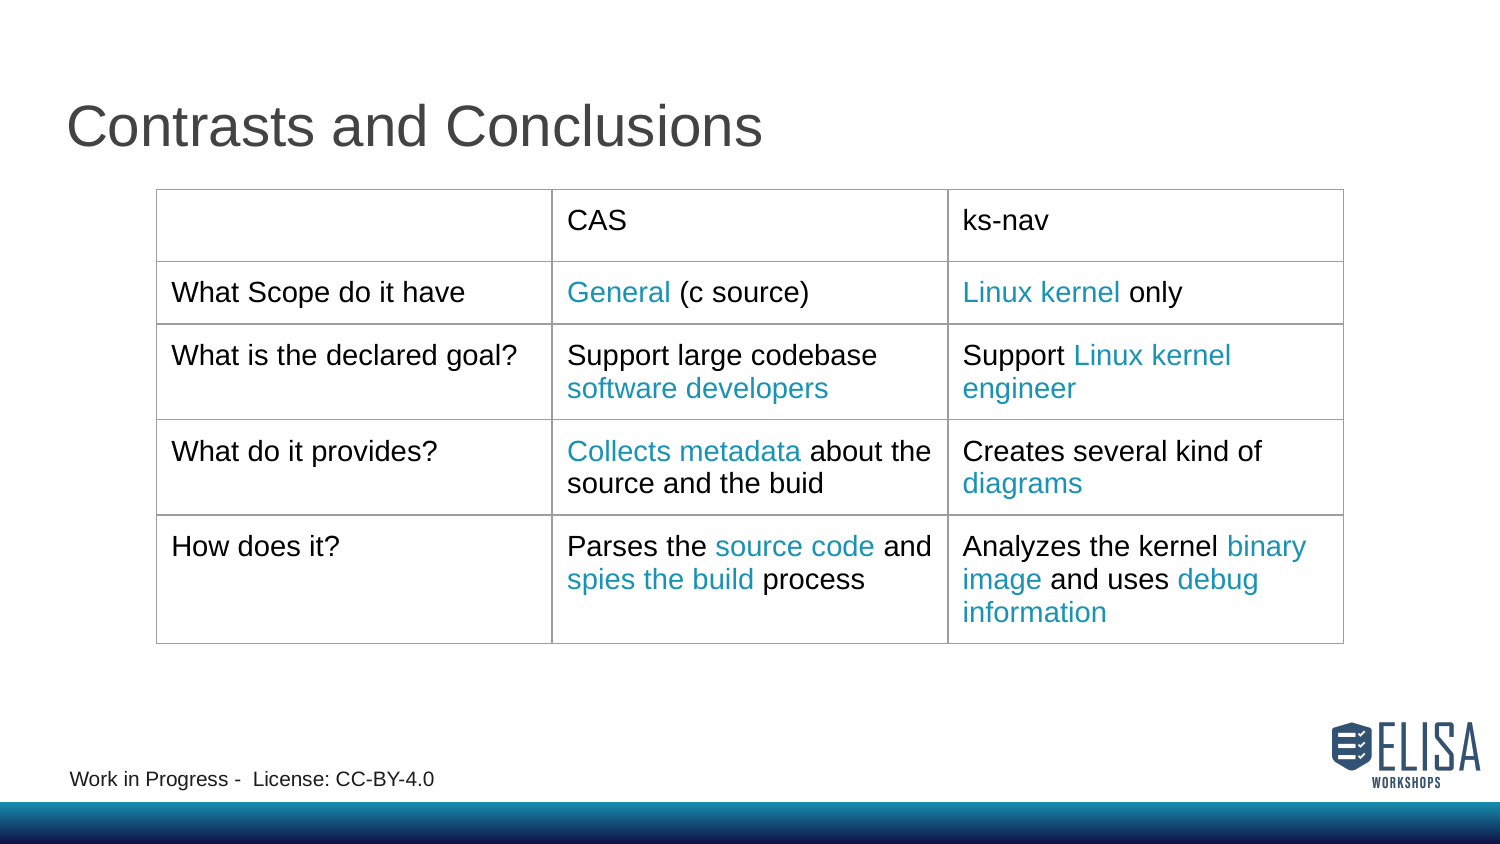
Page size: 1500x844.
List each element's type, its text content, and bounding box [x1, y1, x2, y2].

table_header [157, 190, 551, 261]
picture [1328, 719, 1486, 792]
text_box Contrasts and Conclusions [51, 72, 1449, 167]
table_cell What Scope do it have [157, 262, 551, 323]
table_cell Analyzes the kernel binary image and uses debug information [949, 516, 1343, 643]
table_cell What is the declared goal? [157, 325, 551, 419]
table_header CAS [553, 190, 947, 261]
table_cell Support large codebase software developers [553, 325, 947, 419]
table_header ks-nav [949, 190, 1343, 261]
table_cell Support Linux kernel engineer [949, 325, 1343, 419]
table_cell How does it? [157, 516, 551, 643]
table_cell What do it provides? [157, 420, 551, 514]
table_cell Collects metadata about the source and the buid [553, 420, 947, 514]
table_cell Linux kernel only [949, 262, 1343, 323]
table_cell Parses the source code and spies the build process [553, 516, 947, 643]
table_cell Creates several kind of diagrams [949, 420, 1343, 514]
table_cell General (c source) [553, 262, 947, 323]
